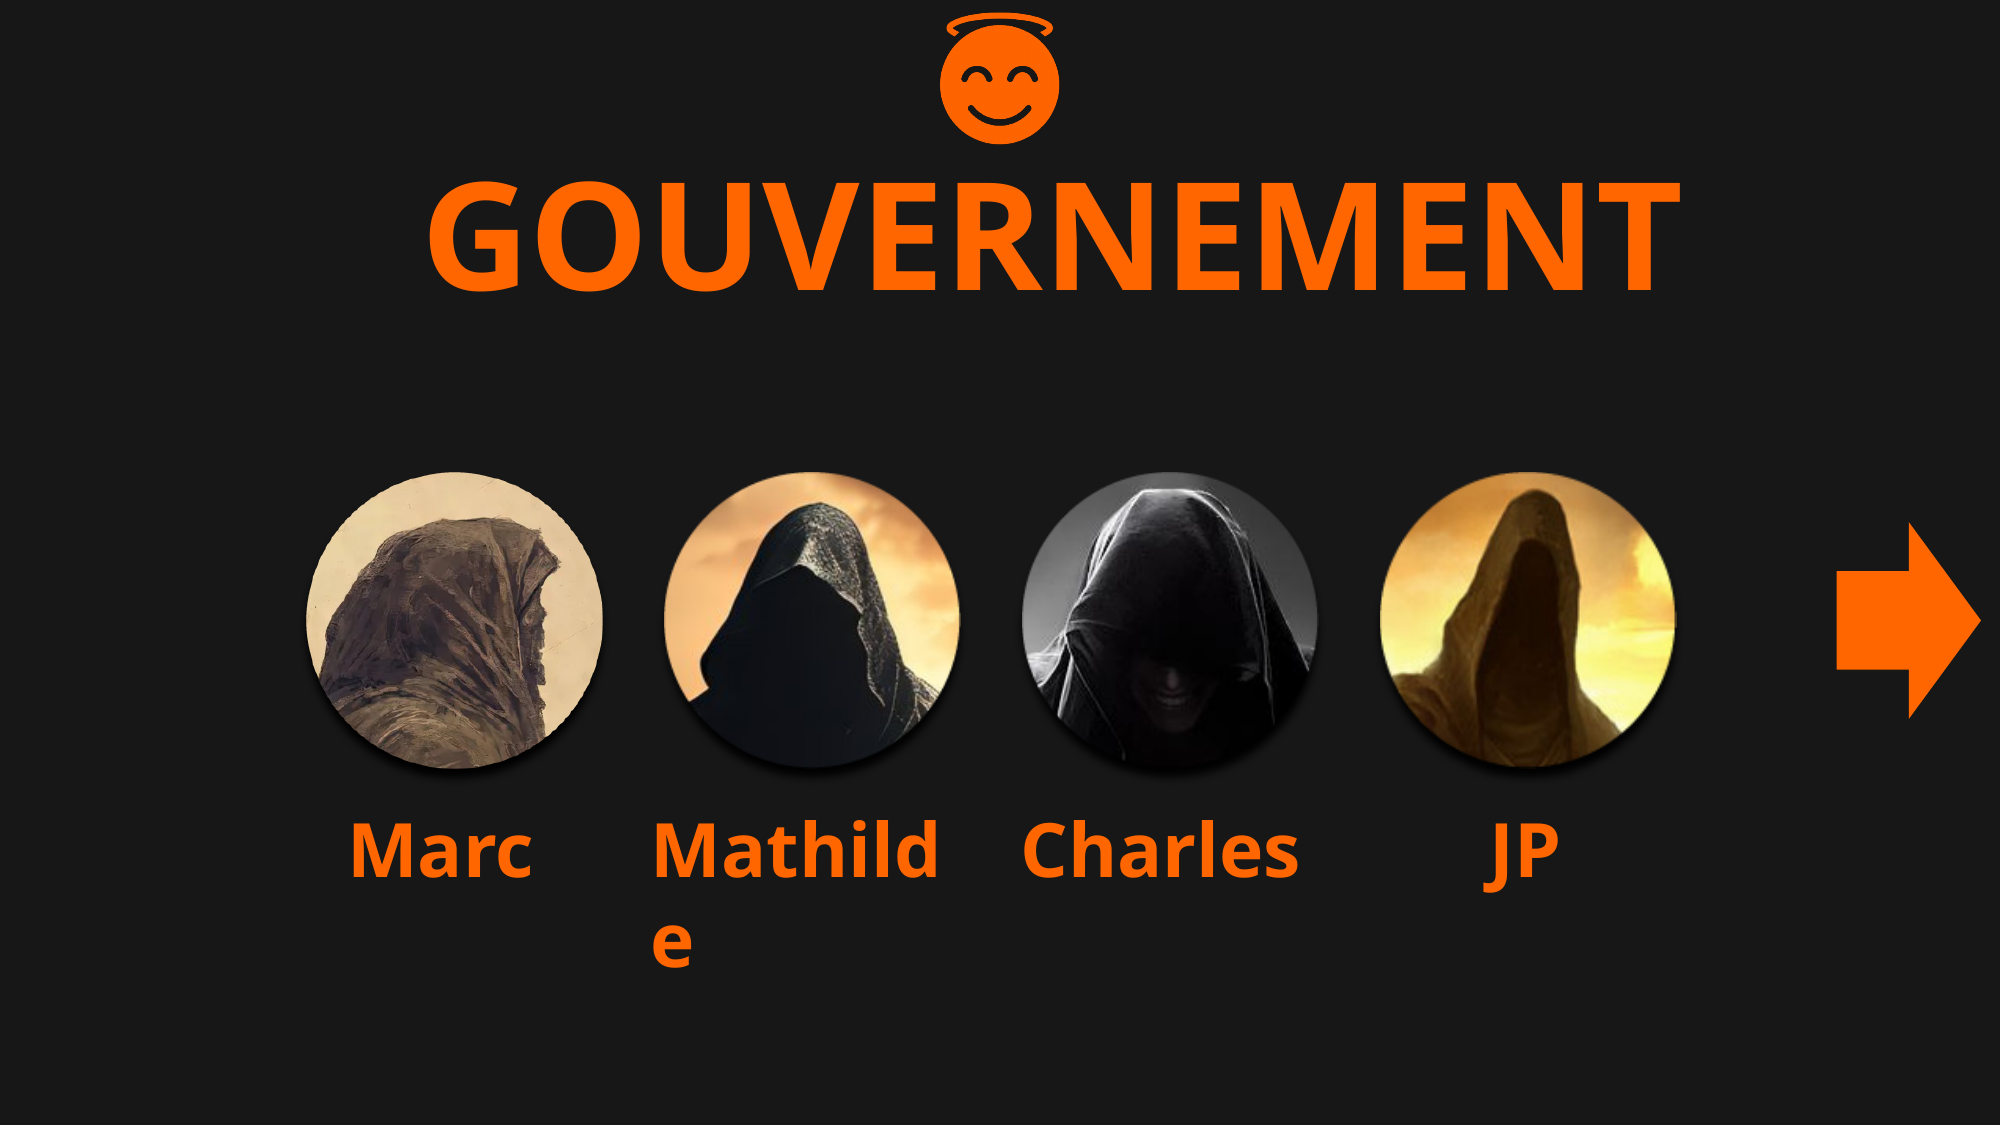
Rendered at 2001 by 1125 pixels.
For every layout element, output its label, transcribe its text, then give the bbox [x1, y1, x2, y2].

picture [1380, 472, 1677, 769]
text_box Charles [1005, 794, 1364, 900]
text_box [1835, 517, 1983, 724]
text_box GOUVERNEMENT [406, 133, 1757, 328]
picture [664, 472, 961, 769]
picture [306, 472, 603, 769]
text_box Marc [332, 794, 563, 900]
text_box Mathilde [636, 794, 995, 990]
picture [1022, 472, 1319, 769]
picture [924, 9, 1076, 161]
text_box JP [1474, 794, 1981, 900]
